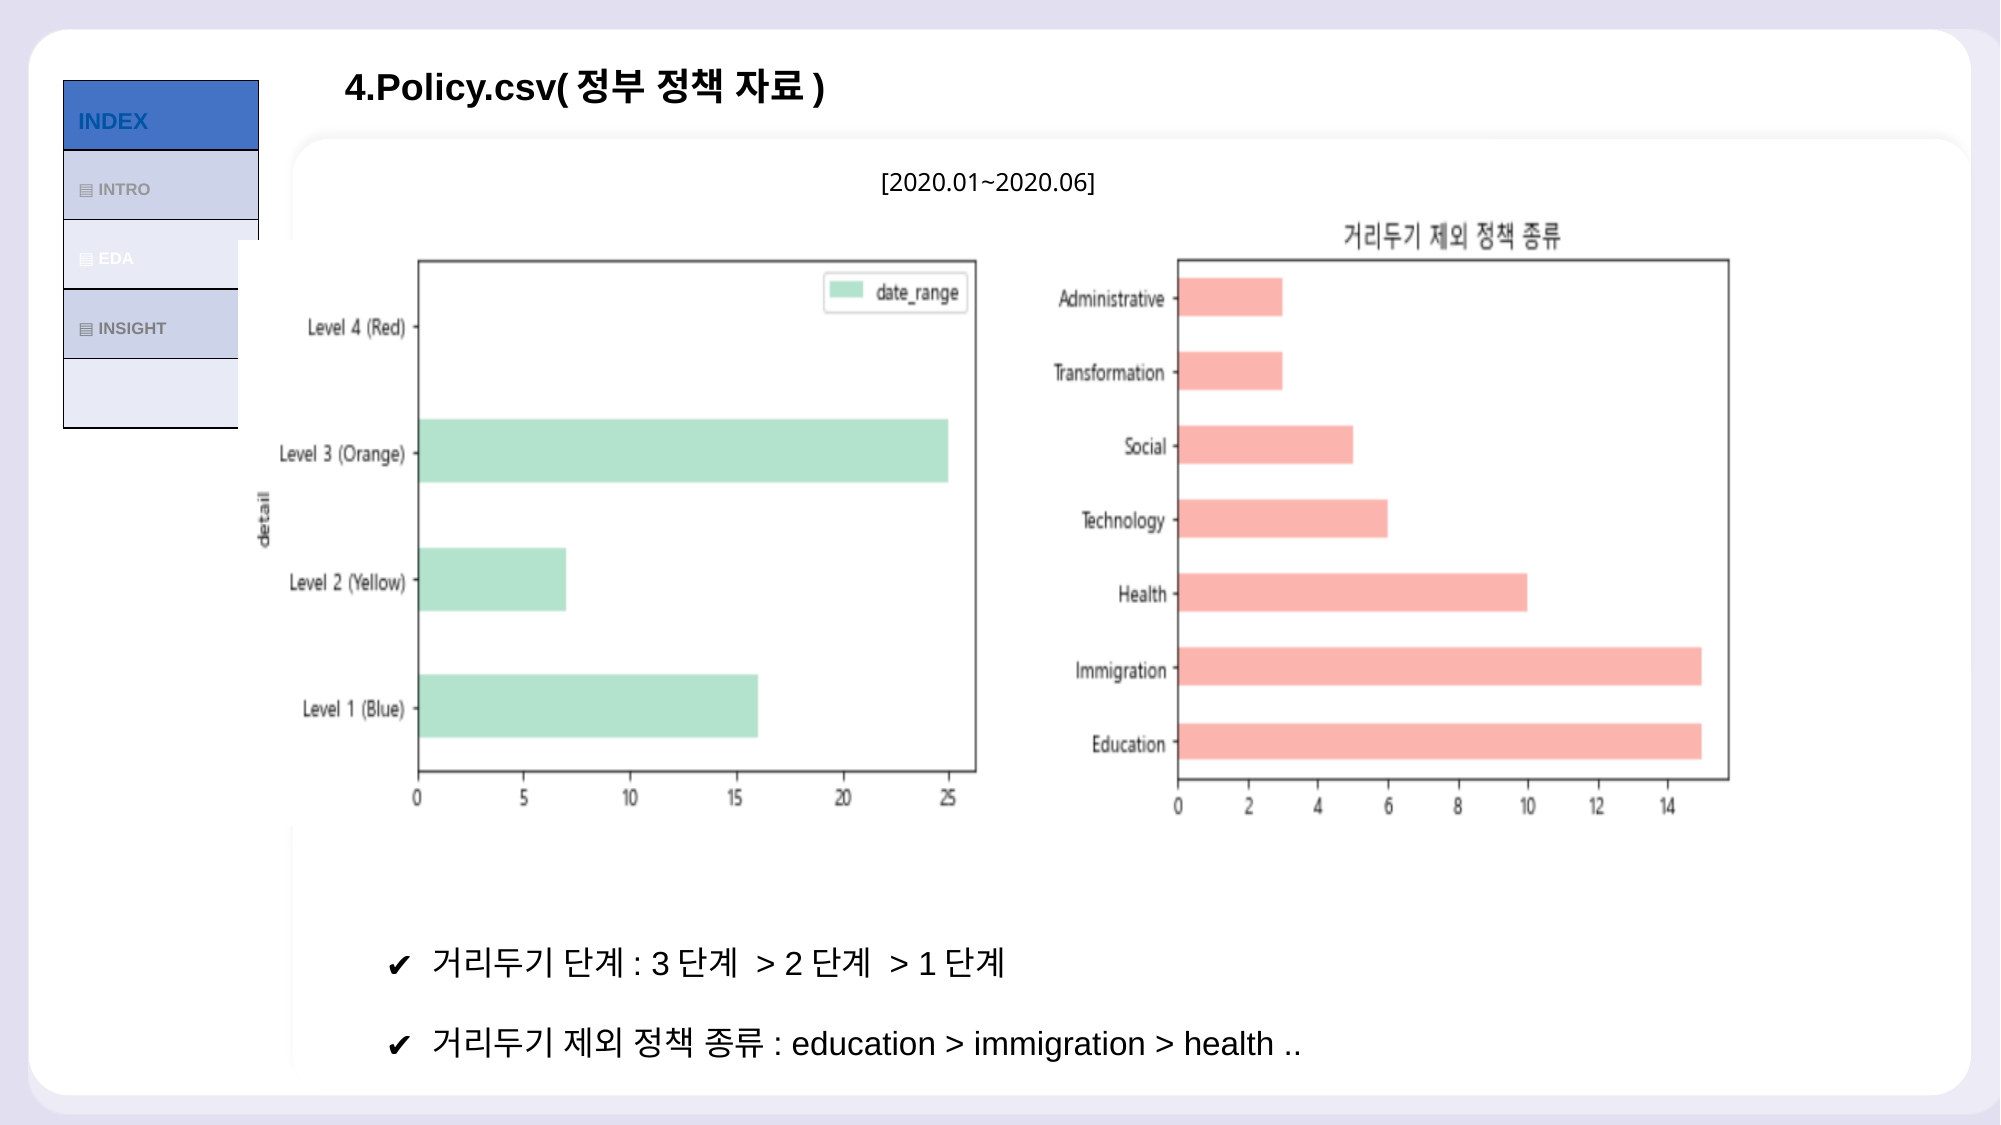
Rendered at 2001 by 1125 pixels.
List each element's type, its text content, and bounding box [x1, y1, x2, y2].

text_box 거리두기 단계: 3단계 > 2단계 > 1단계 거리두기 제외 정책 종류: education > immigration > health .. [370, 894, 2000, 1070]
picture [1048, 206, 1746, 863]
title 4.Policy.csv(정부 정책 자료) [329, 60, 1413, 116]
picture [237, 239, 1000, 827]
text_box [2020.01~2020.06] [865, 159, 1167, 205]
